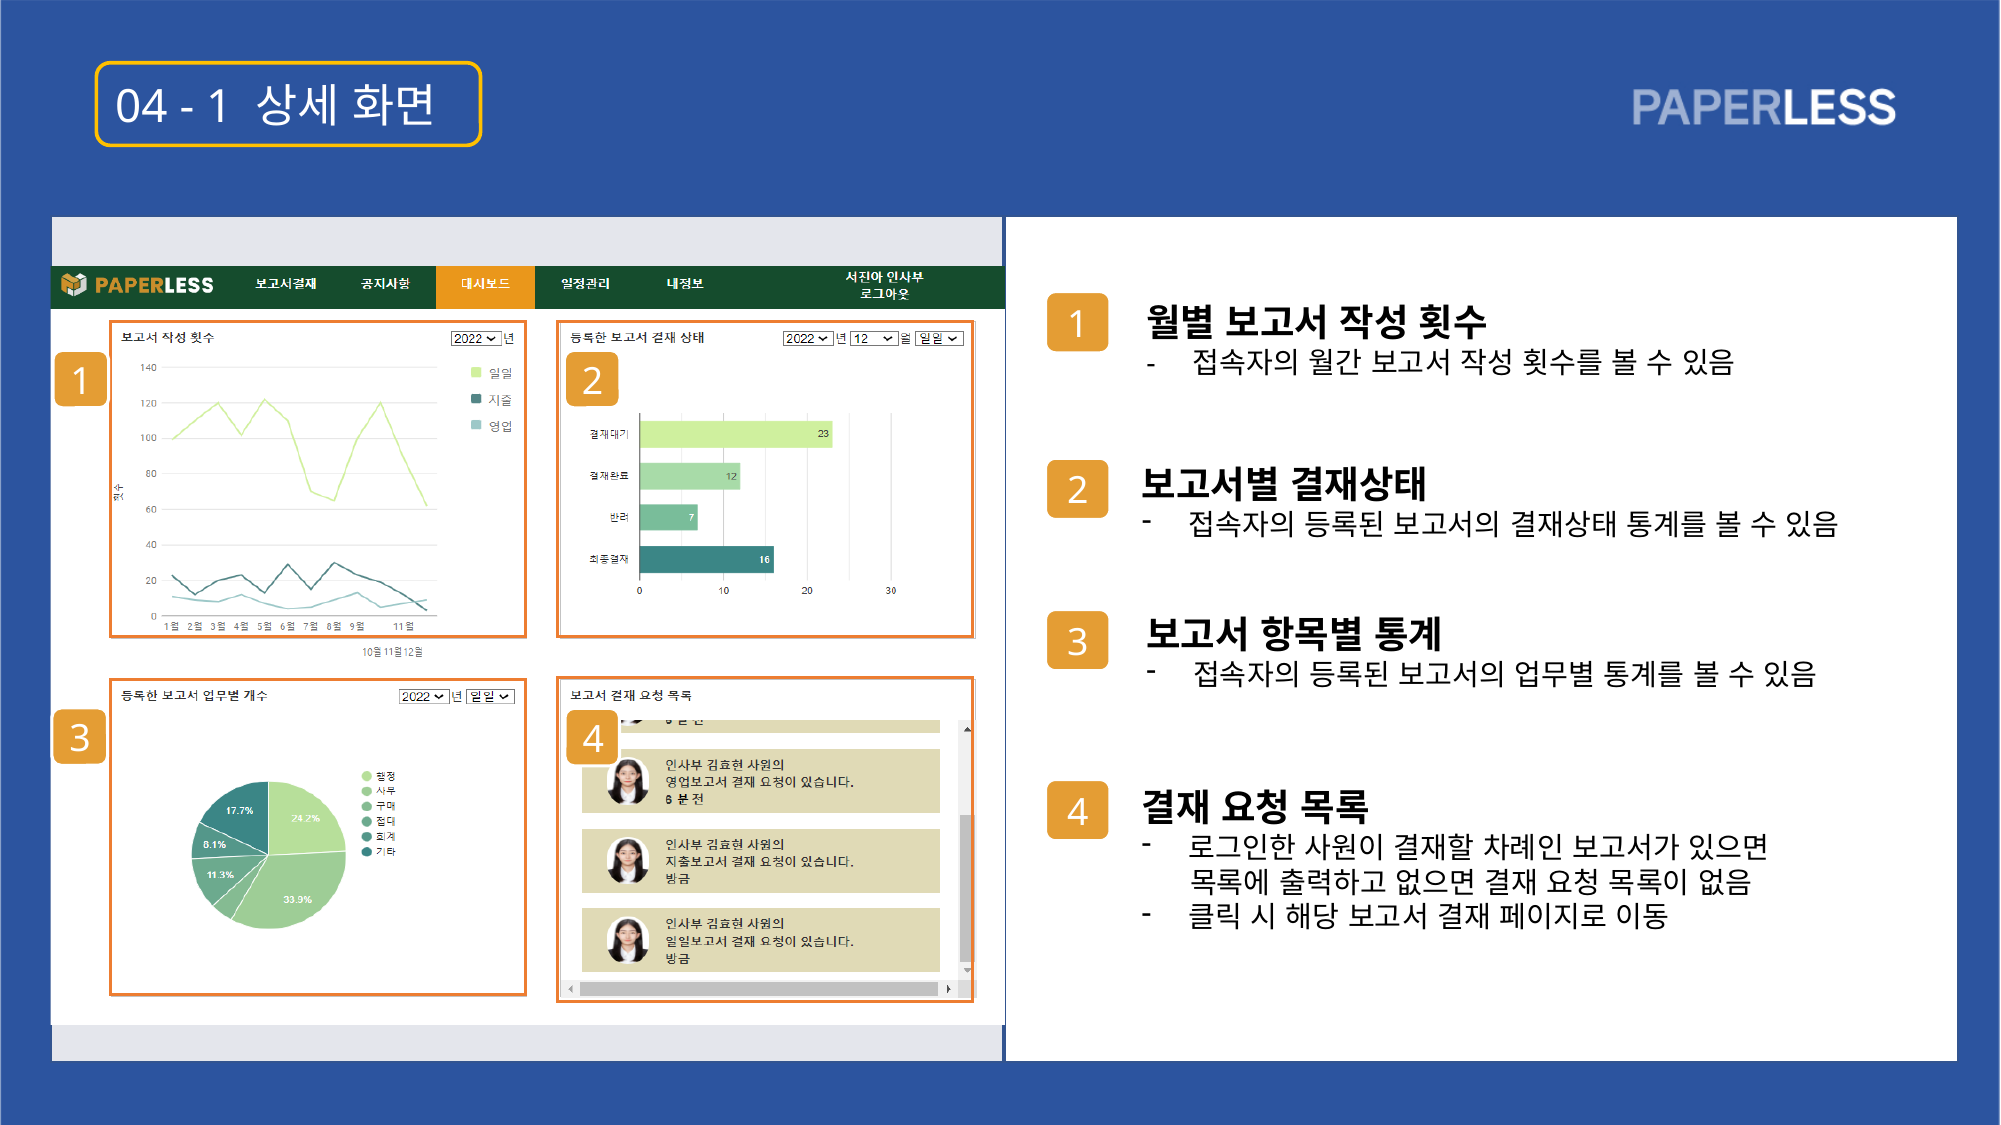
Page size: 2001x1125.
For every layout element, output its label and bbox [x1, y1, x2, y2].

text_box [50, 215, 1958, 1063]
picture [0, 0, 2000, 1125]
text_box [360, 645, 428, 659]
